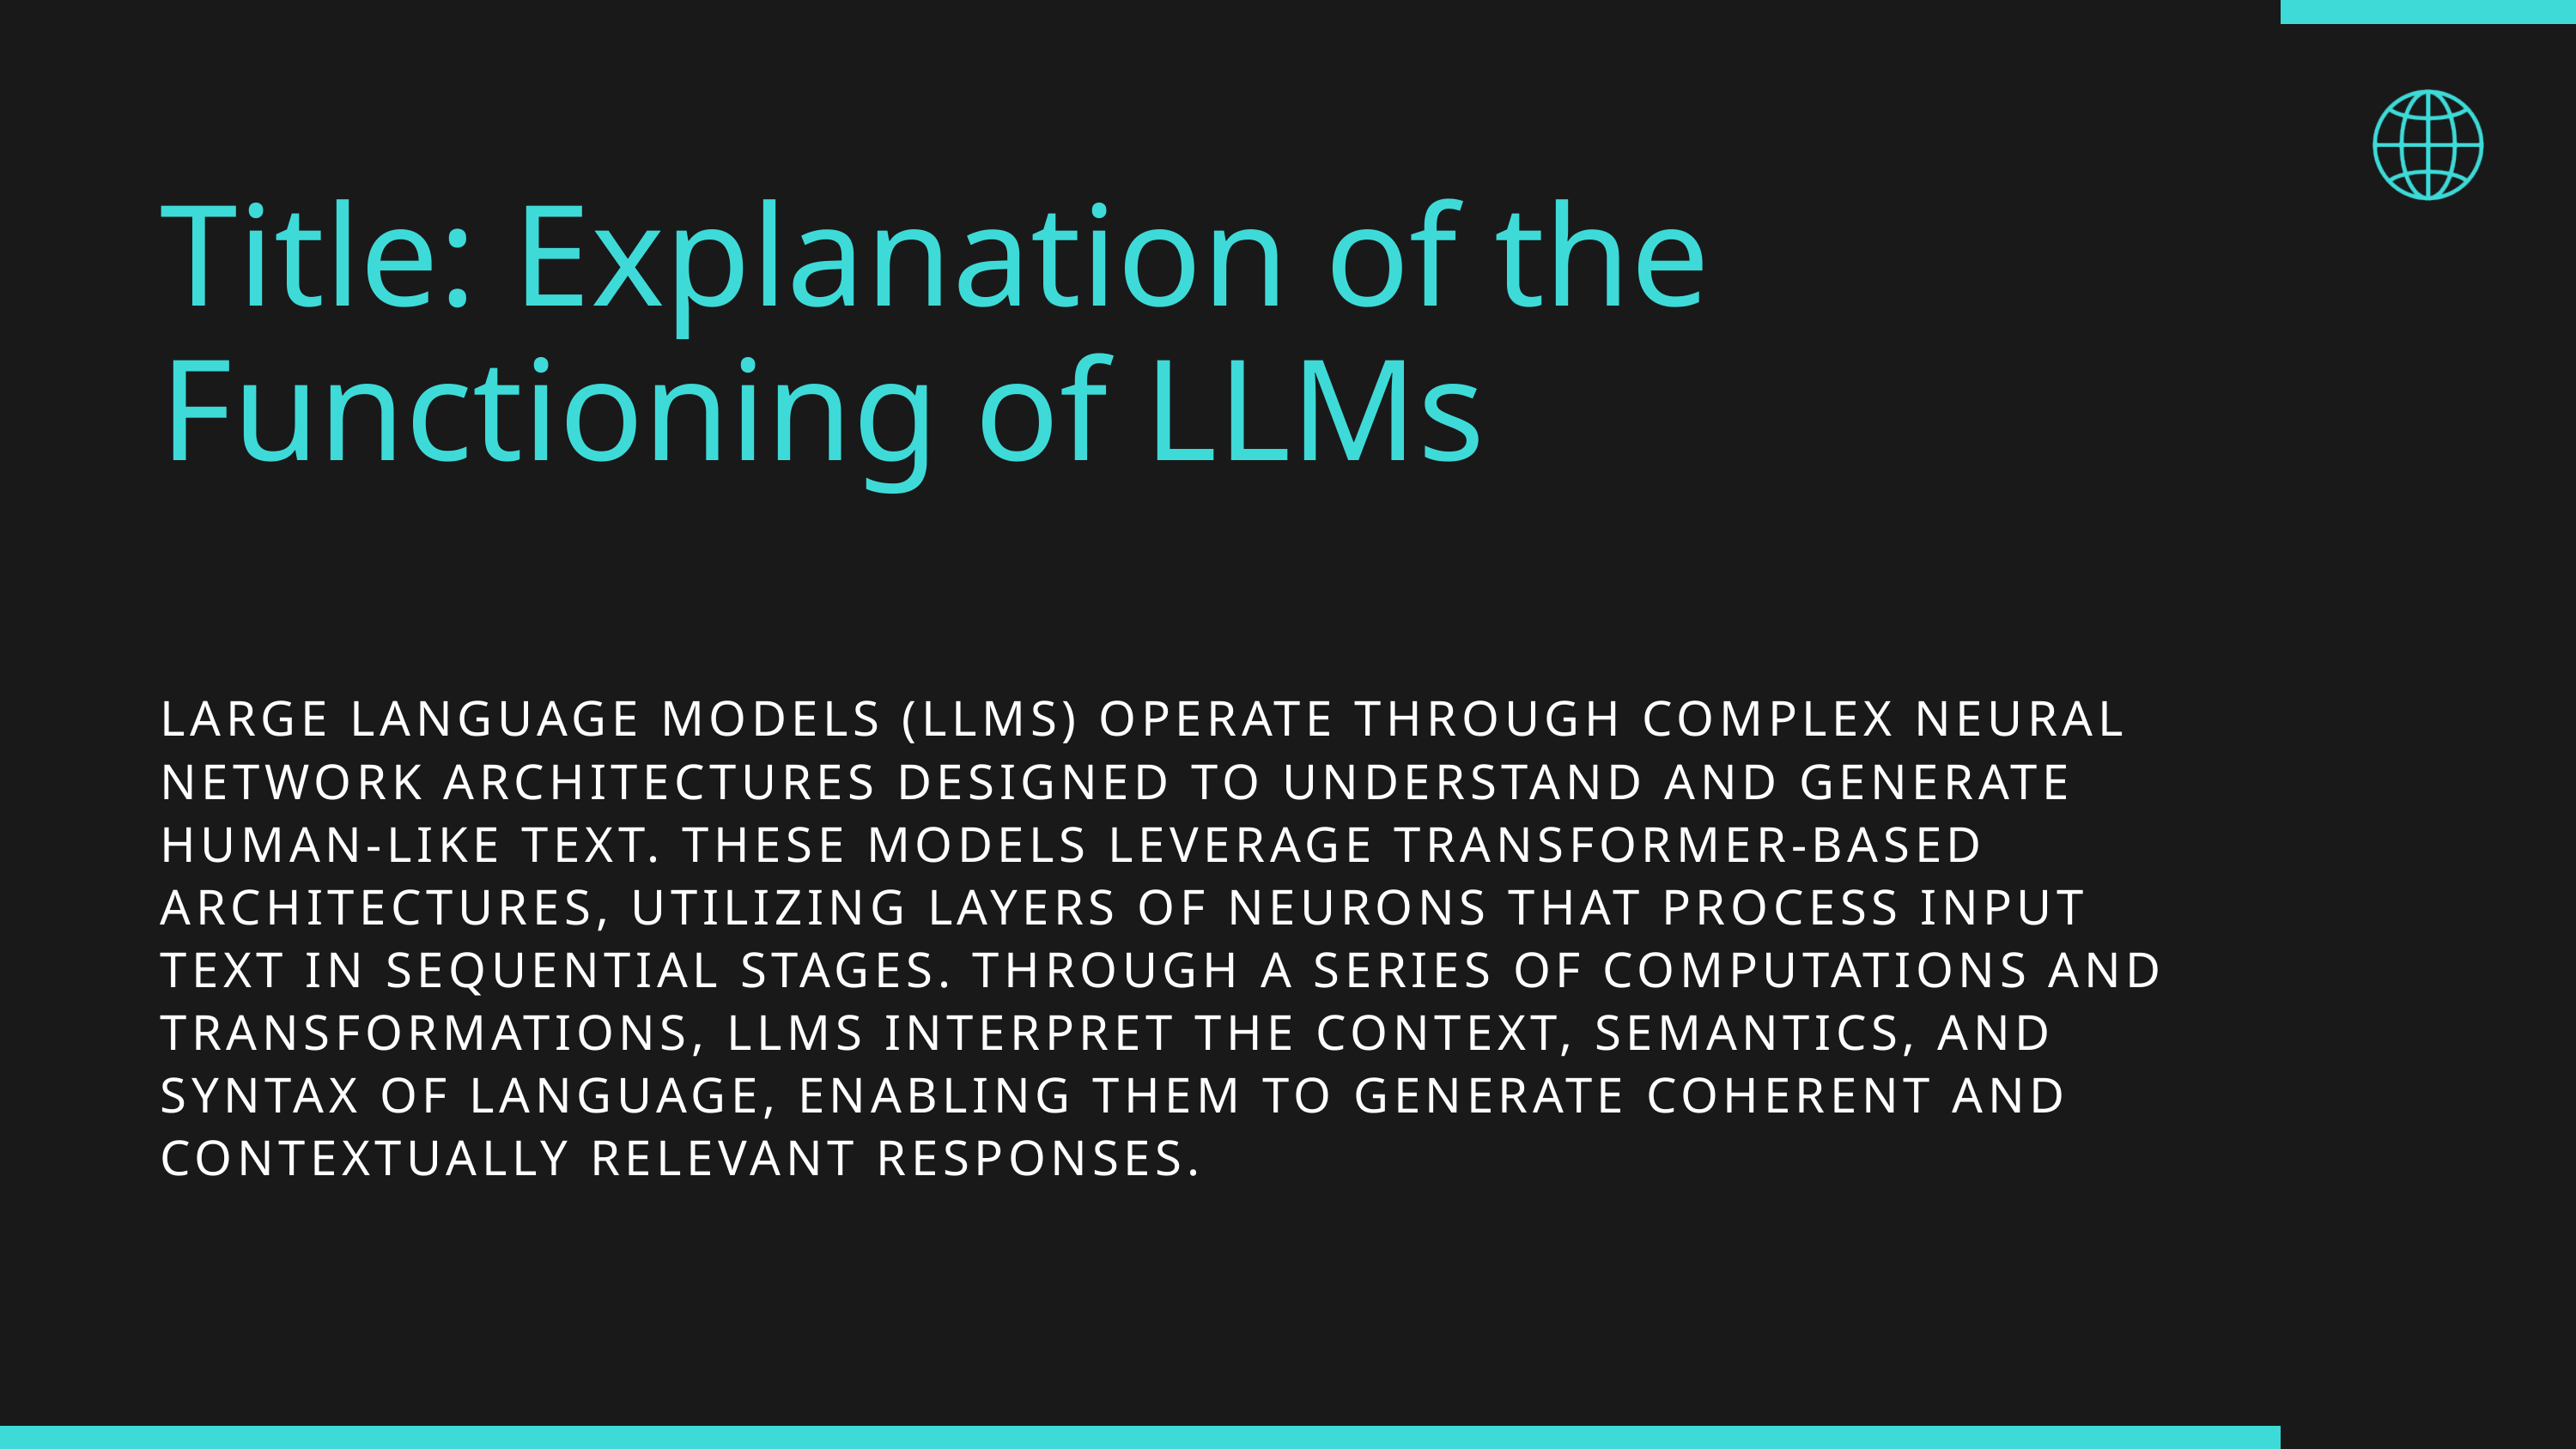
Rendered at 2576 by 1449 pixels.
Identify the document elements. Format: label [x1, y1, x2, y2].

text_box [0, 1425, 2281, 1449]
text_box [2371, 88, 2486, 203]
text_box [2280, 0, 2576, 24]
text_box [160, 173, 2169, 1246]
